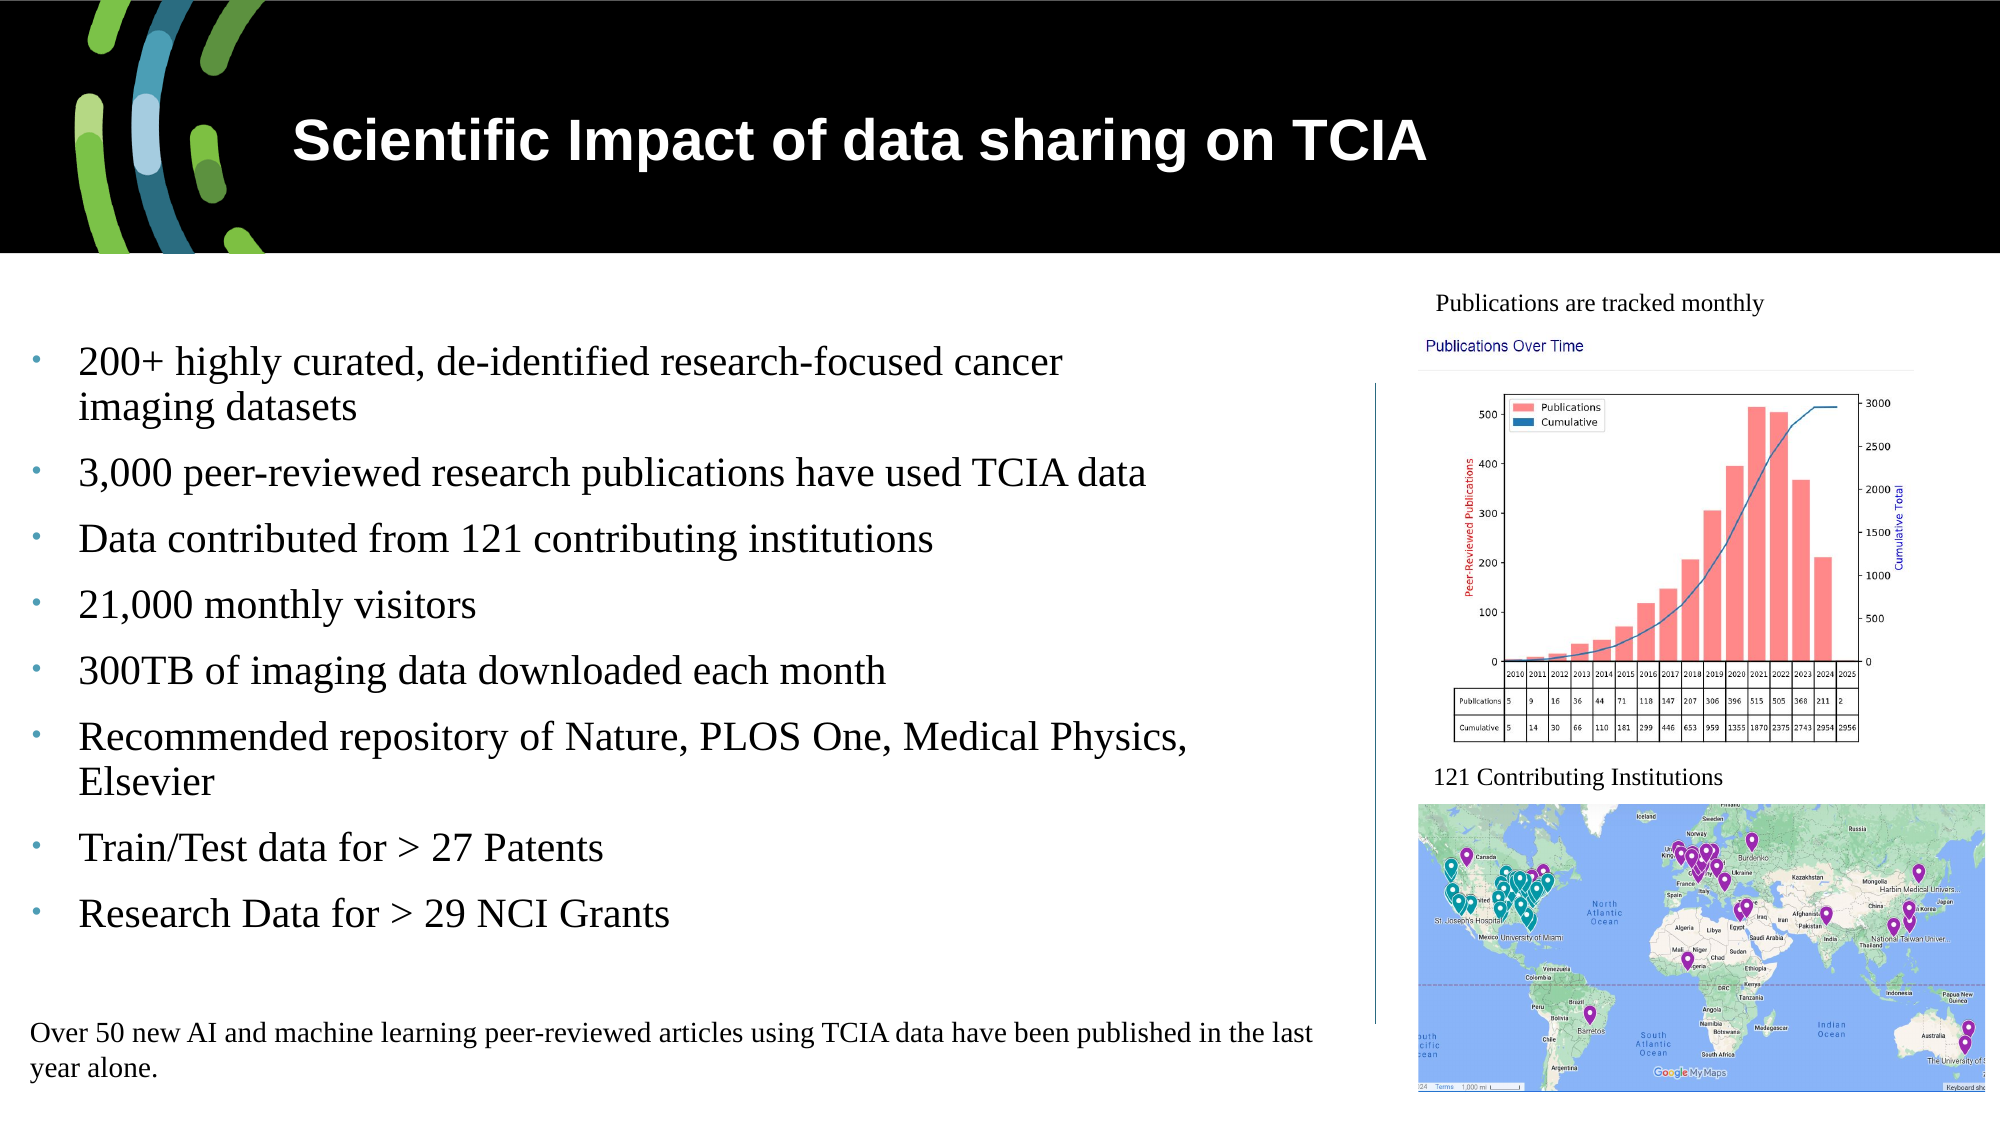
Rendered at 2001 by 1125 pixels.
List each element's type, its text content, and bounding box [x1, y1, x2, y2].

picture [1418, 799, 1986, 1092]
title Scientific Impact of data sharing on TCIA [277, 33, 1959, 251]
text_box Publications are tracked monthly [1420, 279, 1781, 324]
picture [0, 0, 682, 254]
text_box 121 Contributing Institutions [1418, 752, 1743, 798]
list 200+ highly curated, de-identified research-focused cancer imaging datasets 3,000 peer-reviewed research publications have used TCIA data Data contributed from 121 contributing institutions 21,000 monthly visitors 300TB of imaging data downloaded each month Recommended repository of Nature, PLOS One, Medical Physics, Elsevier Train/Test data for > 27 Patents Research Data for > 29 NCI Grants [14, 332, 1220, 970]
picture [1418, 332, 1914, 748]
text_box Over 50 new AI and machine learning peer-reviewed articles using TCIA data have been published in the last year alone. [14, 1005, 1377, 1091]
